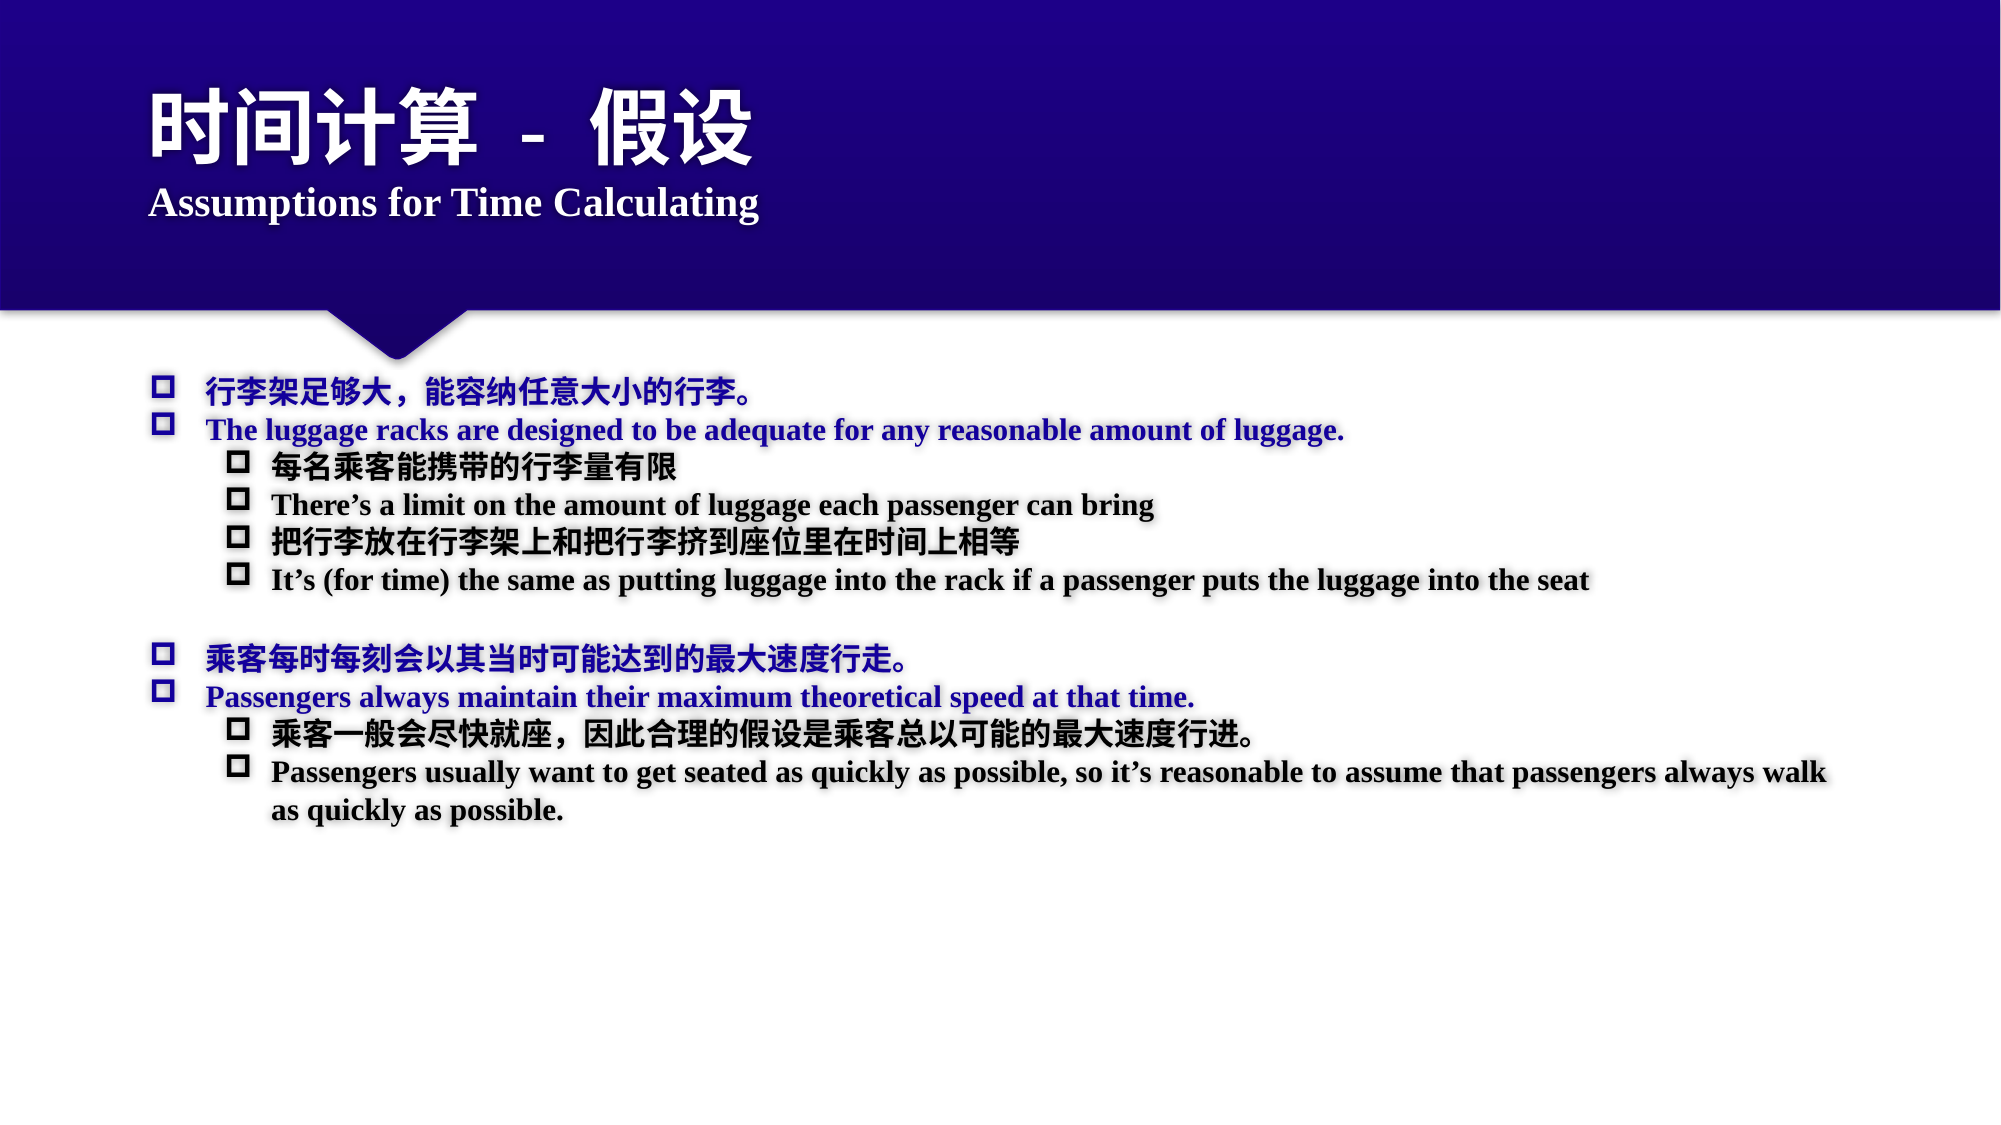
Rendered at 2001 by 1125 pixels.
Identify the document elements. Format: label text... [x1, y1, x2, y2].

title 时间计算 - 假设 Assumptions for Time Calculating [132, 73, 1868, 233]
list 行李架足够大，能容纳任意大小的行李。 The luggage racks are designed to be adequate for any reasonable amount of luggage. 每名乘客能携带的行李量有限 There’s a limit on the amount of luggage each passenger can bring 把行李放在行李架上和把行李挤到座位里在时间上相等 It’s (for time) the same as putting luggage into the rack if a passenger puts the luggage into the seat 乘客每时每刻会以其当时可能达到的最大速度行走。 Passengers always maintain their maximum theoretical speed at that time. 乘客一般会尽快就座，因此合理的假设是乘客总以可能的最大速度行进。 Passengers usually want to get seated as quickly as possible, so it’s reasonable to assume that passengers always walk as quickly as possible. [134, 364, 1866, 962]
